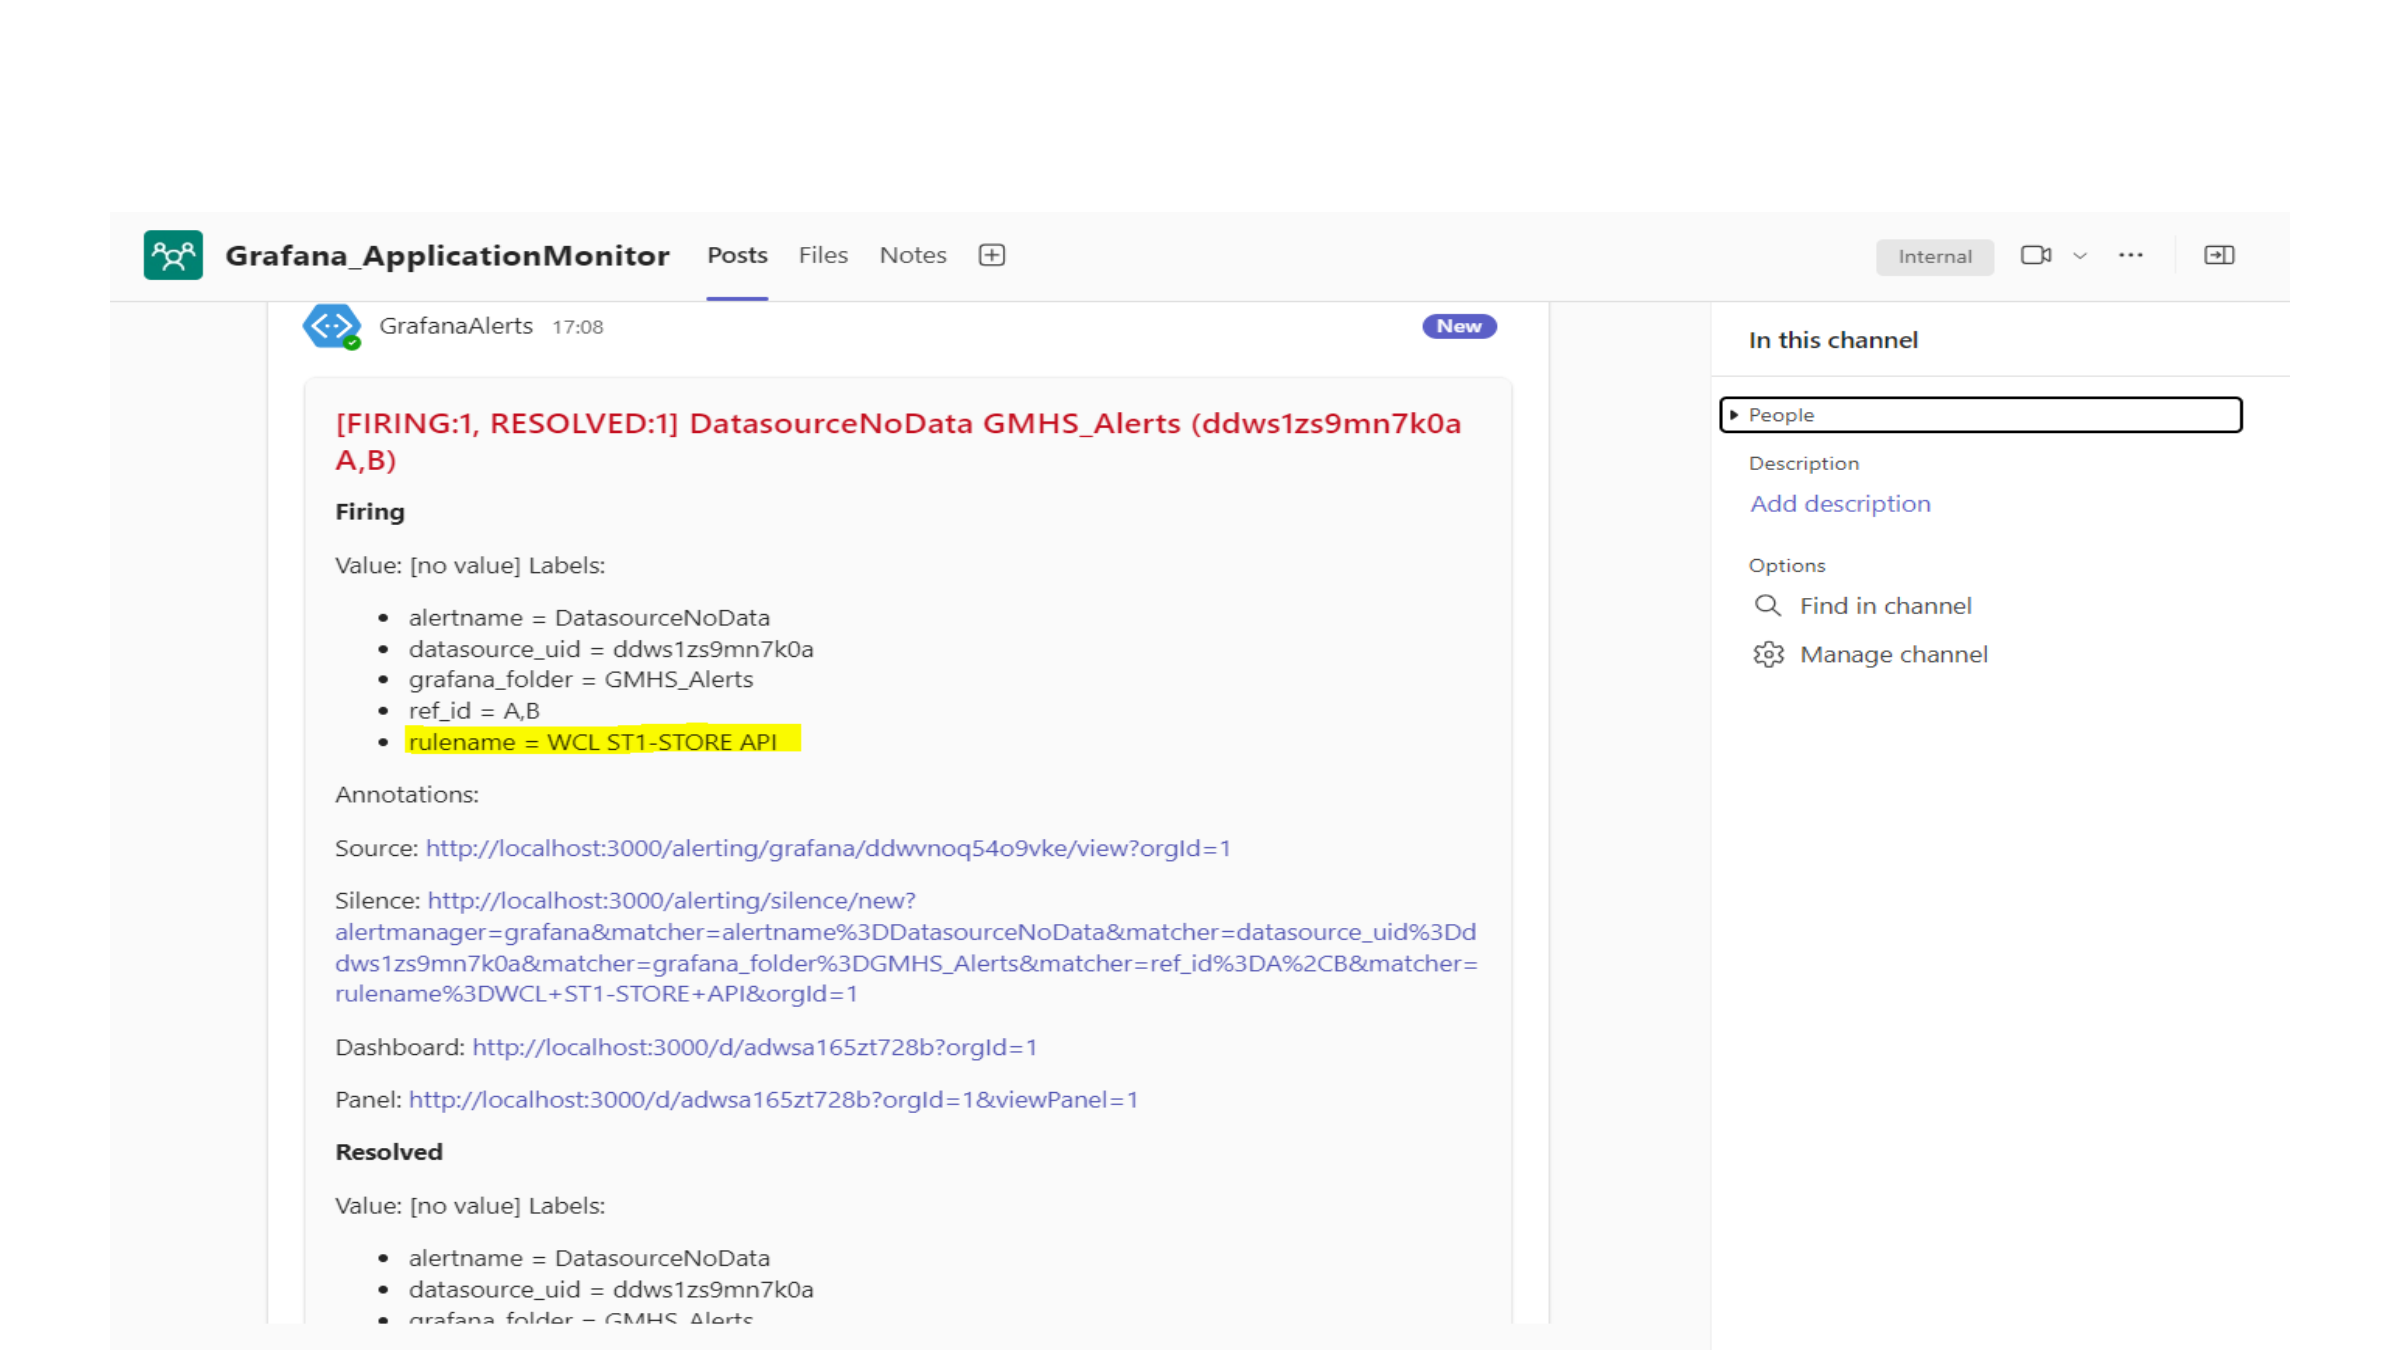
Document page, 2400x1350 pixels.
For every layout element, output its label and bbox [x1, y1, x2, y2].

picture [110, 212, 2290, 1350]
